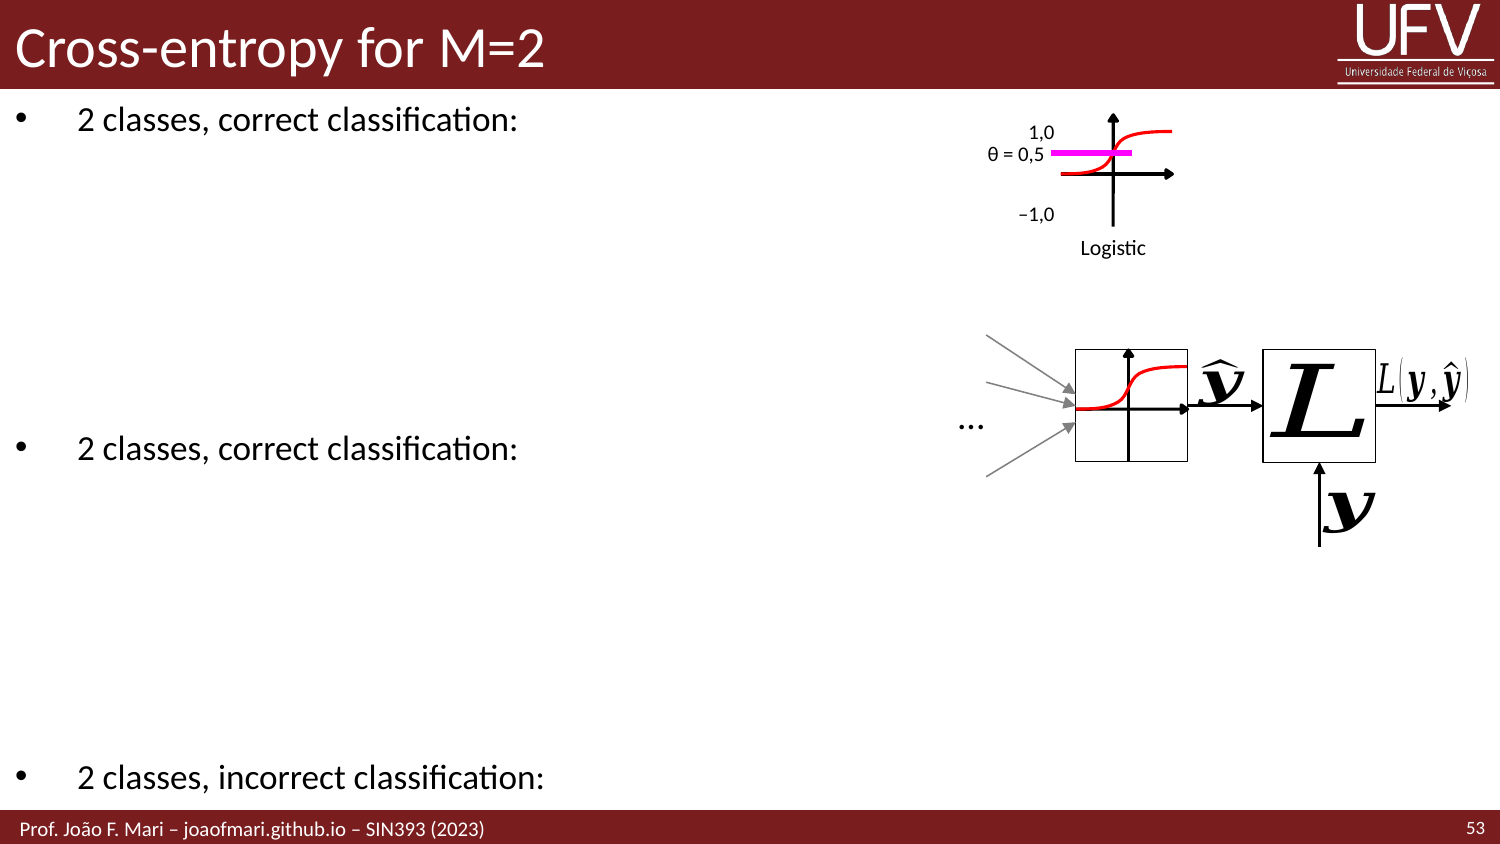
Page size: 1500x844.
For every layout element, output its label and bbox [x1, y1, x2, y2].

title [0, 0, 1500, 89]
footer [0, 812, 1034, 844]
text_box [932, 319, 1470, 547]
text_box [969, 110, 1209, 268]
slide_number [1328, 811, 1500, 844]
